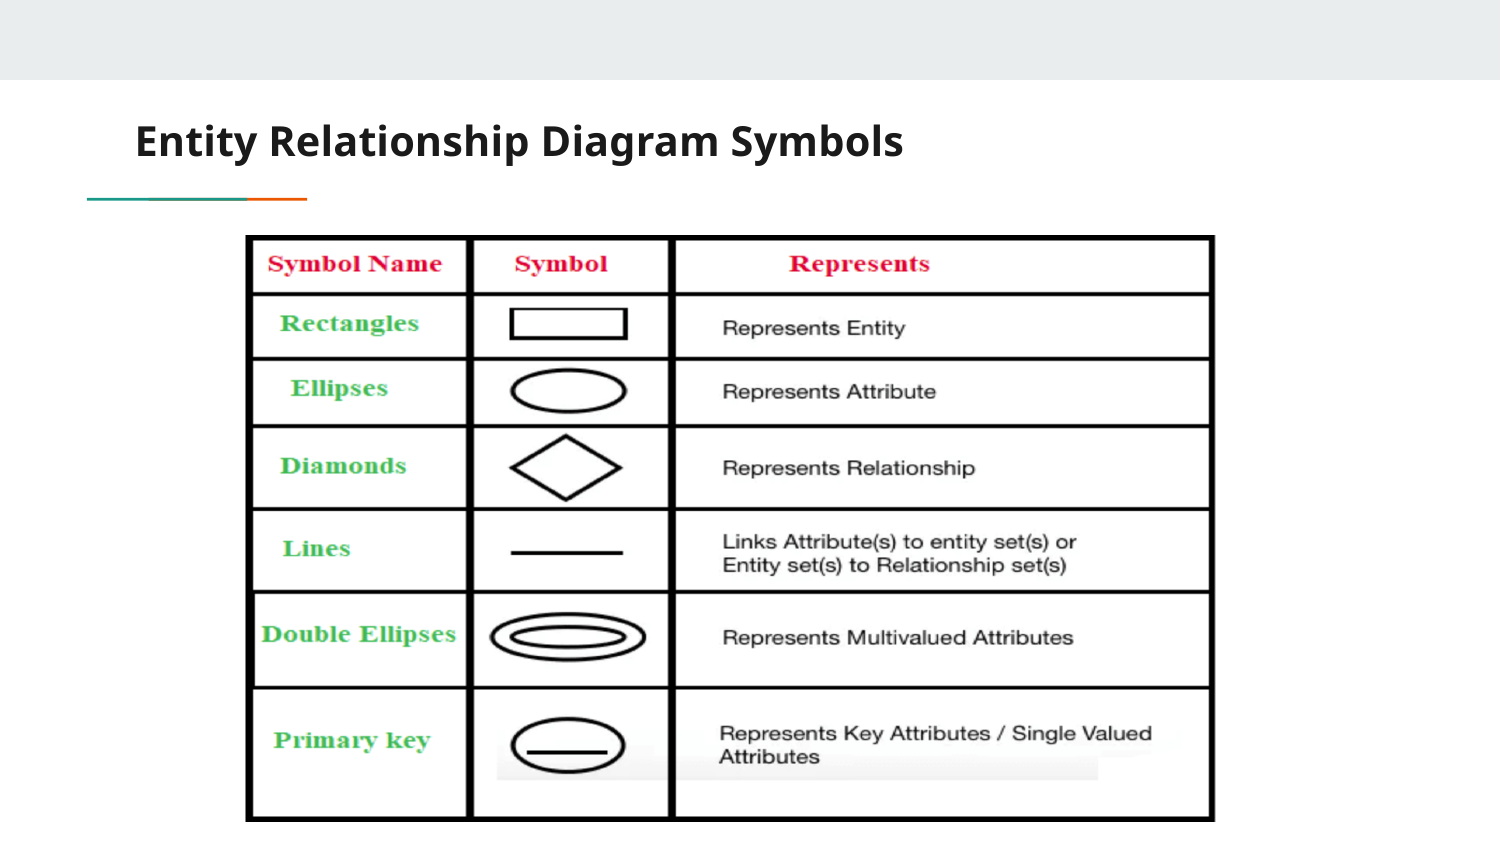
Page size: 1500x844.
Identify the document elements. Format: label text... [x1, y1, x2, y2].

picture [227, 220, 1231, 835]
title Entity Relationship Diagram Symbols [119, 91, 1381, 180]
